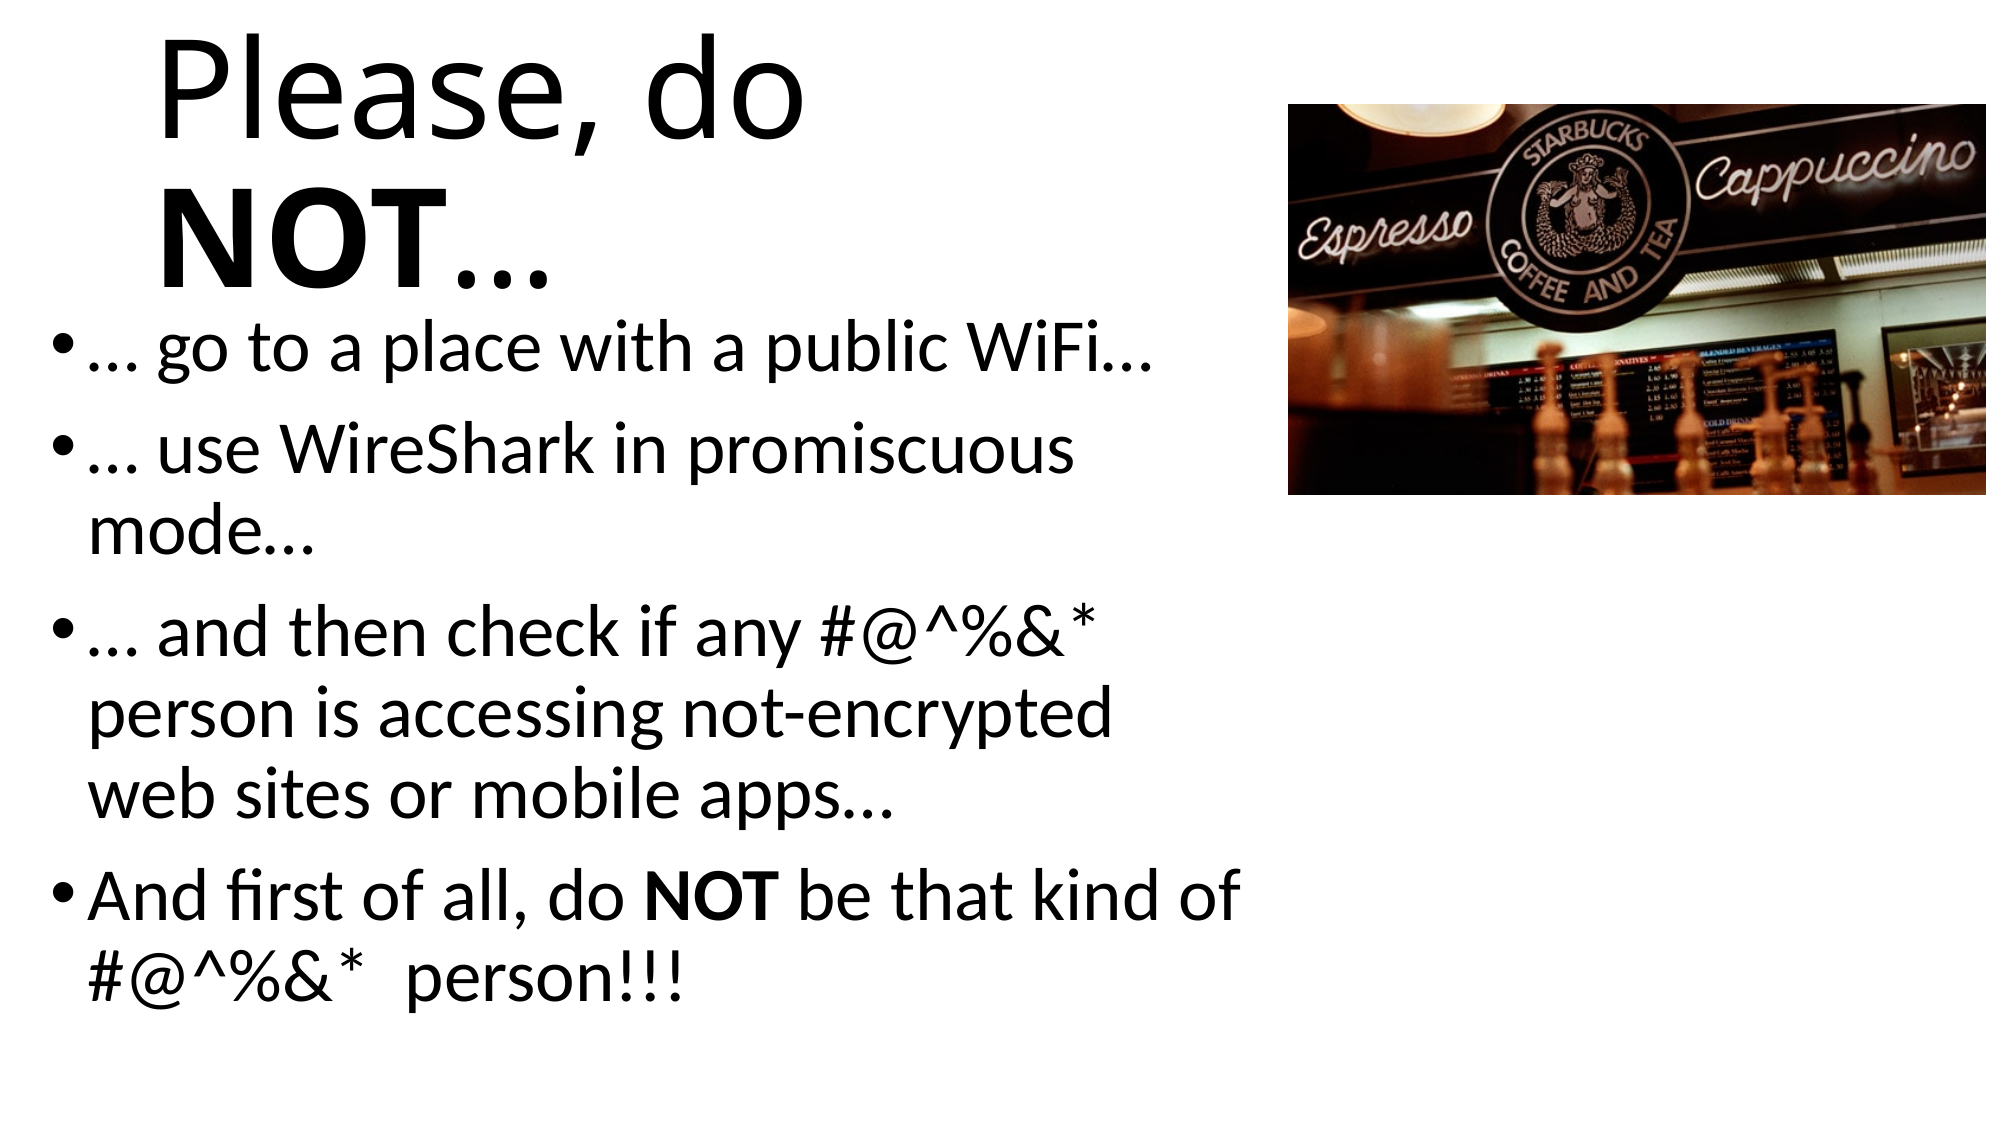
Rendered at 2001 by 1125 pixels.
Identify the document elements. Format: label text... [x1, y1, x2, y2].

list … go to a place with a public WiFi… … use WireShark in promiscuous mode… … and then check if any #@^%&* person is accessing not-encrypted web sites or mobile apps… And first of all, do NOT be that kind of #@^%&* person!!! [35, 299, 1260, 1077]
picture [1288, 104, 1986, 495]
title Please, do NOT… [137, 59, 1260, 278]
